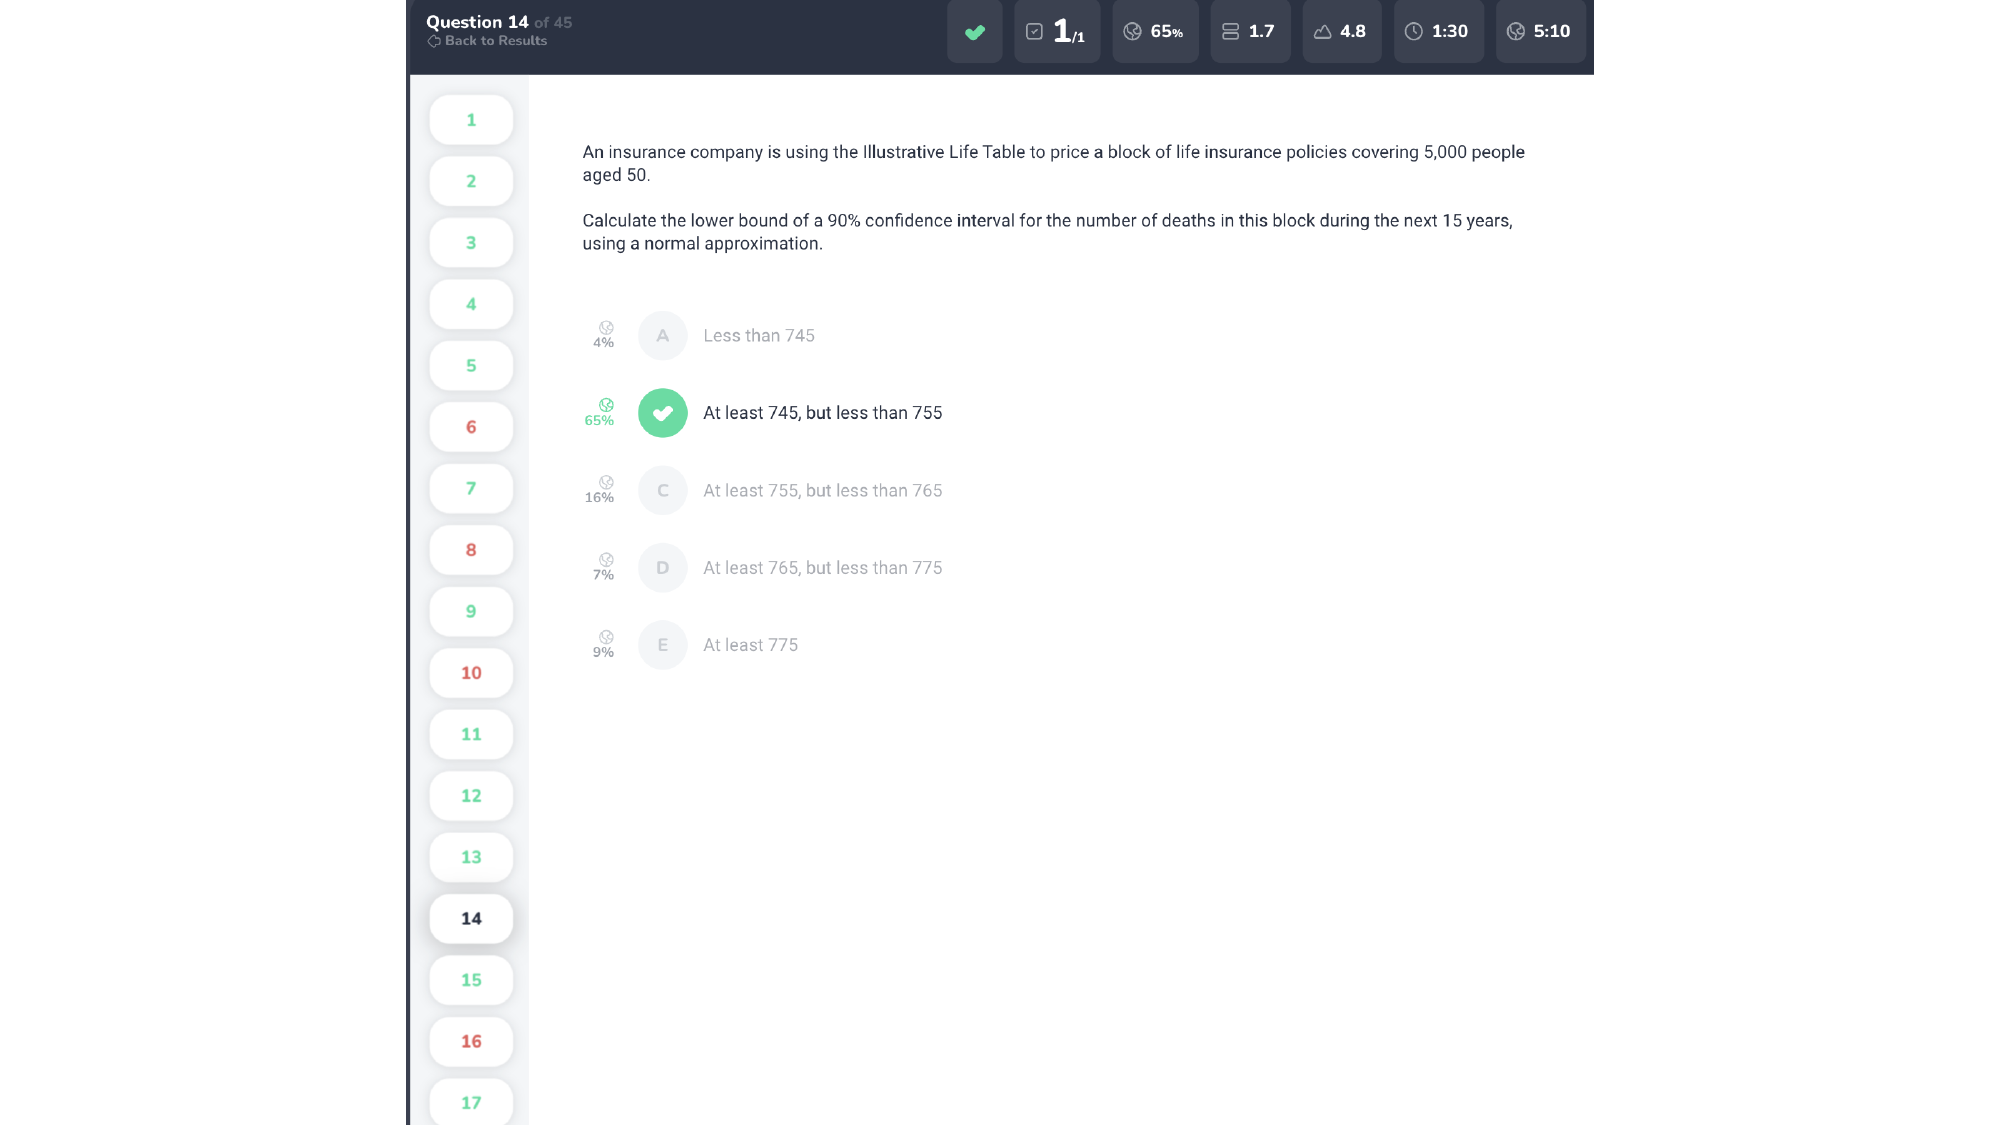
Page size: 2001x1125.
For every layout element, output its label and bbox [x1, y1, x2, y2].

picture [405, 0, 1595, 1125]
